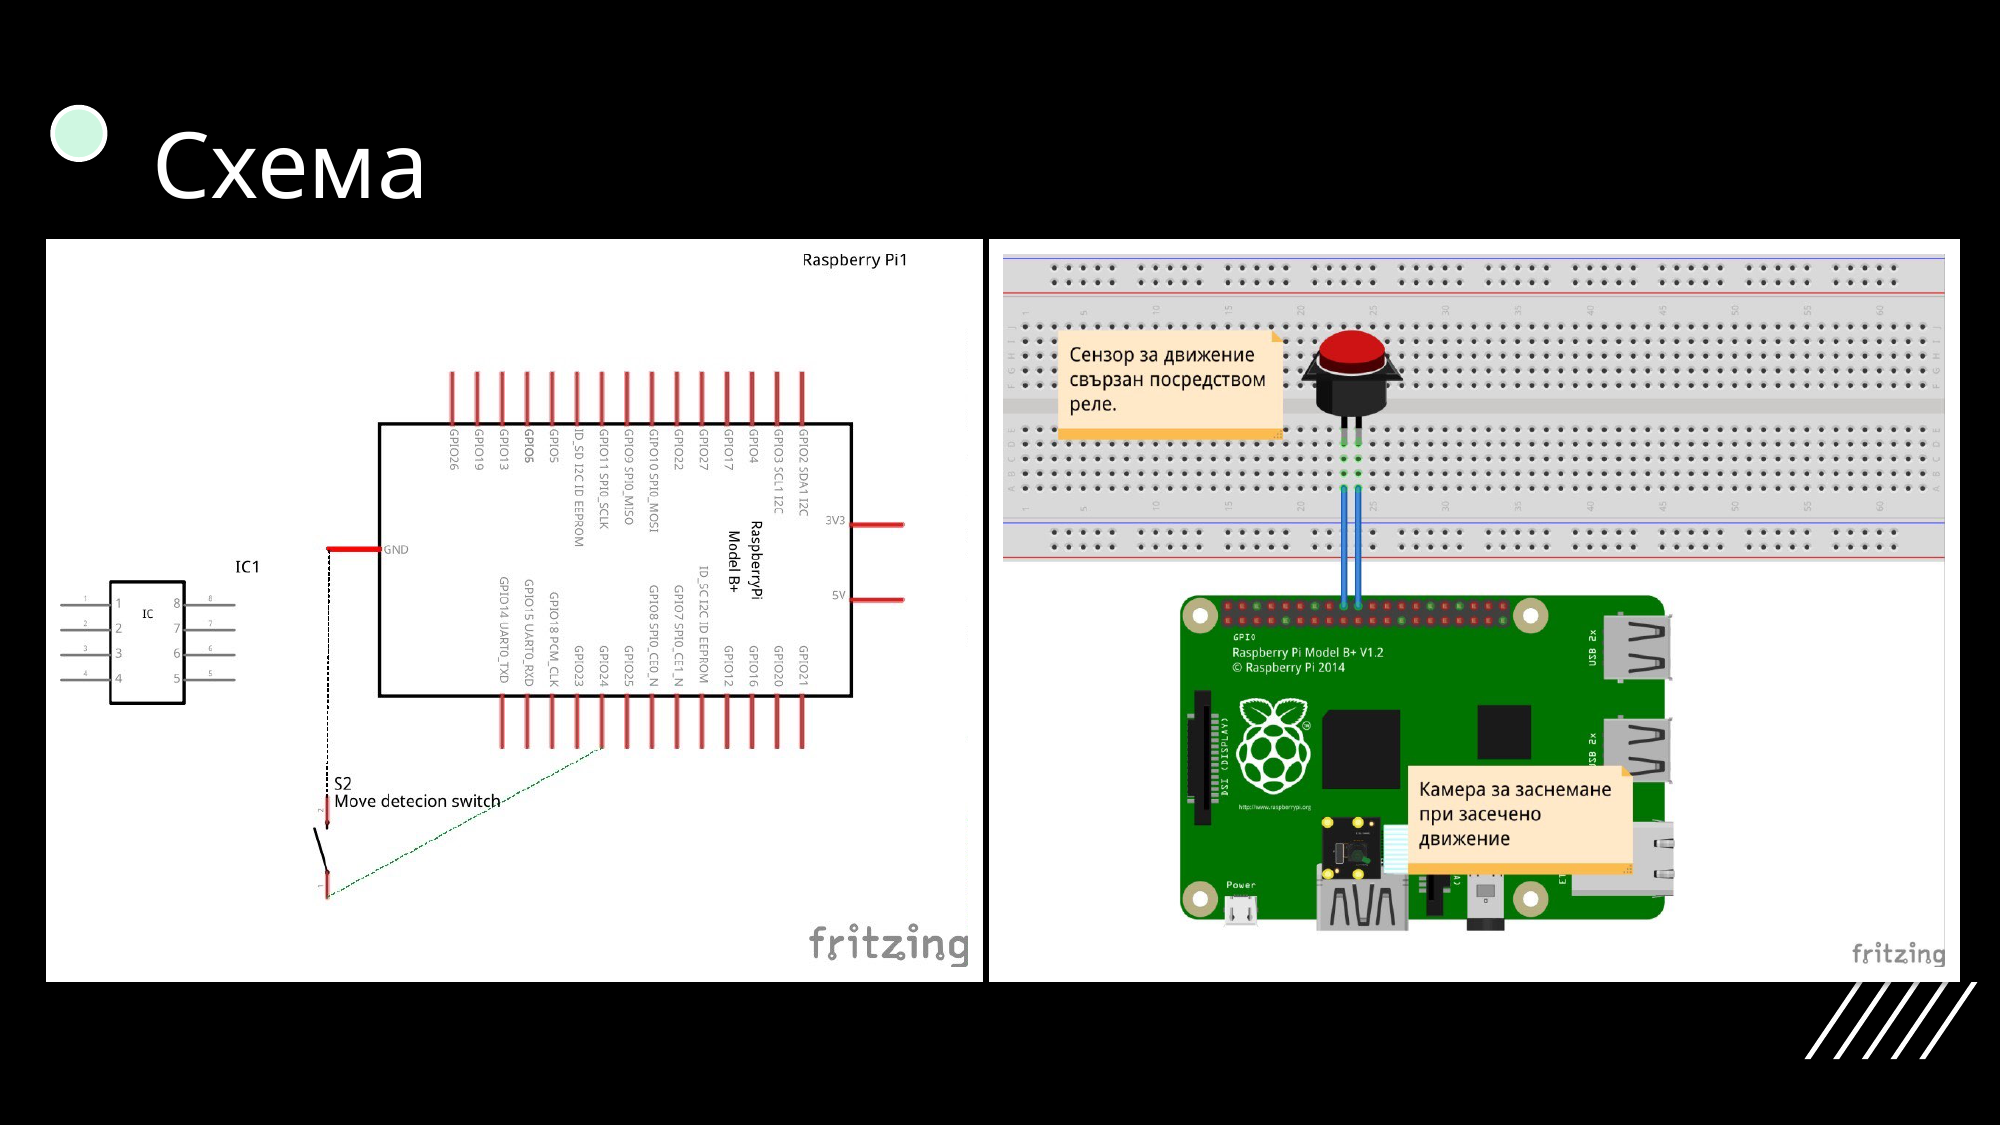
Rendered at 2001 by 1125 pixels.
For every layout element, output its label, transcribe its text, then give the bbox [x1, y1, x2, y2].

title Схема [137, 59, 1863, 238]
picture [1003, 253, 1946, 968]
picture [60, 253, 969, 968]
